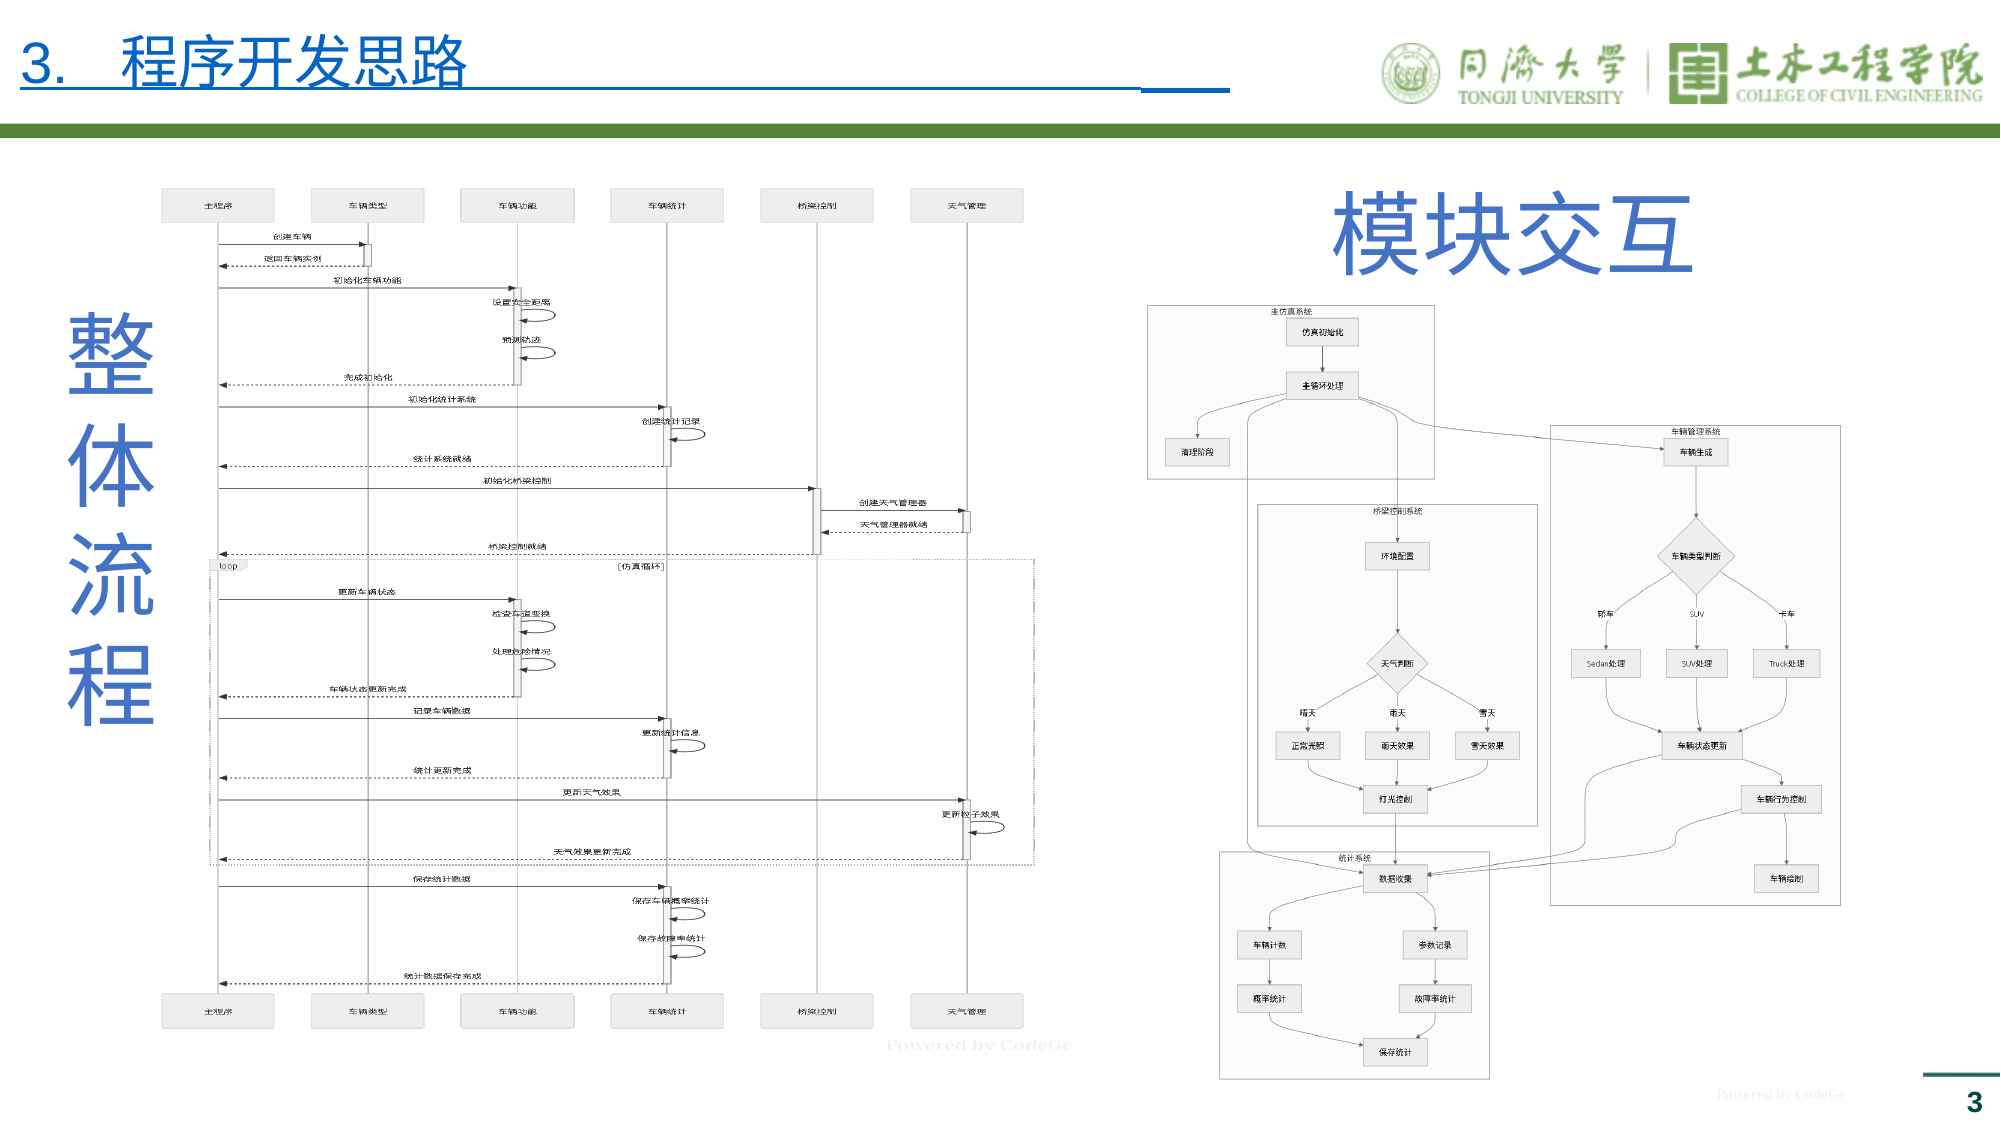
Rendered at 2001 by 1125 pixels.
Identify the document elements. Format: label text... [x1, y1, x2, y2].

picture [1923, 1072, 2000, 1077]
picture [1143, 301, 1845, 1104]
picture [124, 183, 1073, 1055]
text_box 3. 程序开发思路 [17, 34, 1905, 112]
picture [1381, 44, 1983, 104]
text_box 整 体 流 程 [50, 290, 124, 746]
text_box 3 [1964, 1087, 1988, 1121]
text_box [0, 123, 2000, 139]
text_box 模块交互 [1315, 169, 1713, 295]
